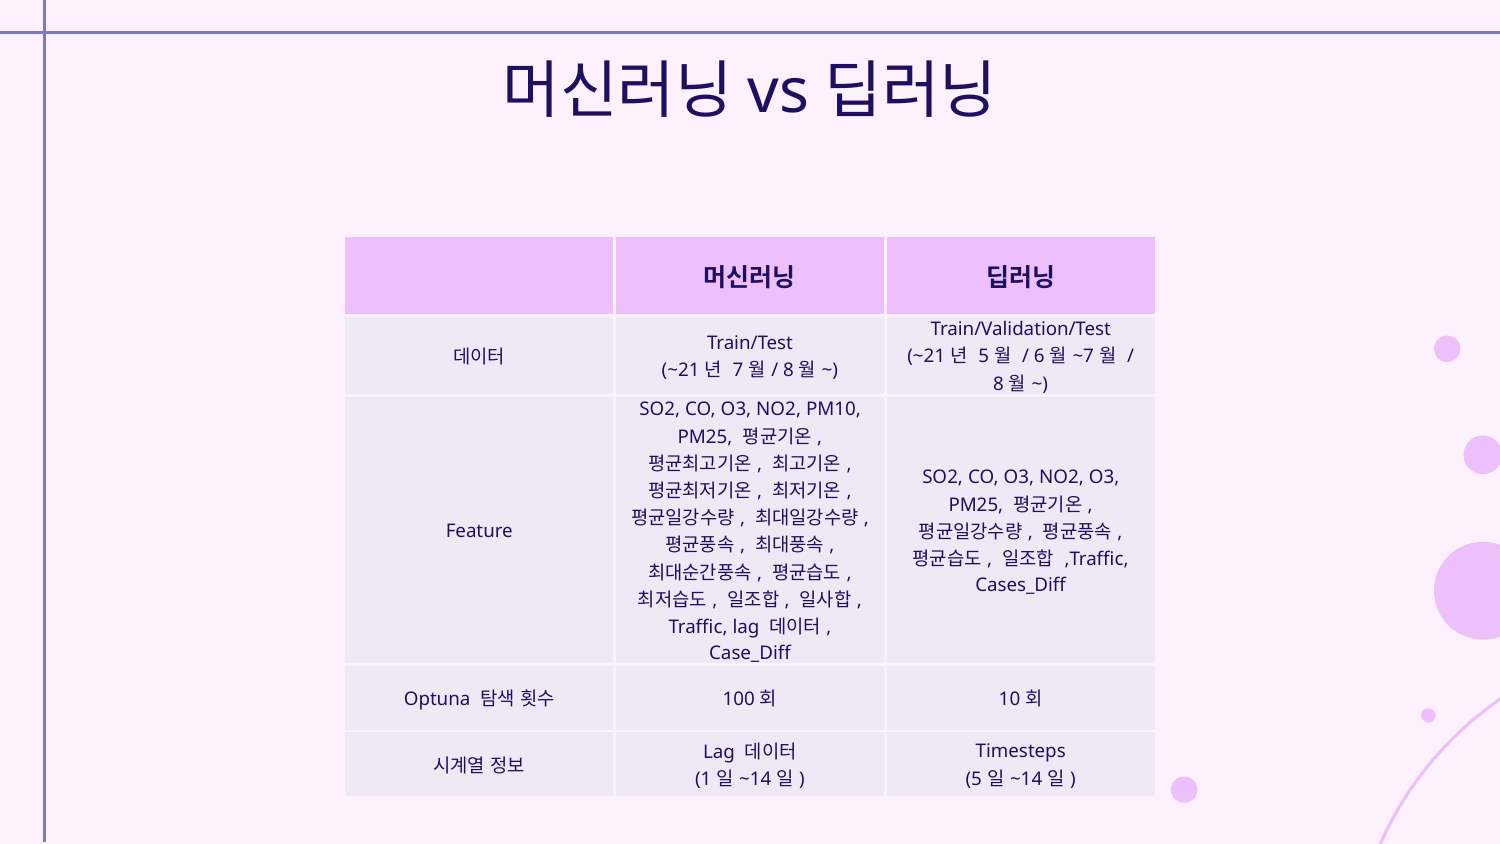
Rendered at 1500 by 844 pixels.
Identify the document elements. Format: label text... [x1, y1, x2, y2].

table_cell 시계열 정보 [345, 732, 613, 796]
table_header 딥러닝 [887, 237, 1155, 314]
table_cell 데이터 [345, 317, 613, 394]
table_header [345, 237, 613, 314]
table_cell 10회 [887, 666, 1155, 730]
table_cell Lag 데이터 (1일~14일) [616, 732, 884, 796]
table_cell Optuna 탐색 횟수 [345, 666, 613, 730]
table_cell Train/Test (~21년 7월/ 8월~) [616, 317, 884, 394]
table_cell Train/Validation/Test (~21년 5월 / 6월~7월 / 8월~) [887, 317, 1155, 394]
table_cell 100회 [616, 666, 884, 730]
table_cell SO2, CO, O3, NO2, PM10, PM25, 평균기온, 평균최고기온, 최고기온, 평균최저기온, 최저기온, 평균일강수량, 최대일강수량, 평균풍속, 최대풍속, 최대순간풍속, 평균습도, 최저습도, 일조합, 일사합, Traffic, lag 데이터, Case_Diff [616, 397, 884, 663]
title 머신러닝vs딥러닝 [118, 35, 1382, 130]
table_header 머신러닝 [616, 237, 884, 314]
table_cell Timesteps (5일~14일) [887, 732, 1155, 796]
table_cell Feature [345, 397, 613, 663]
table_cell SO2, CO, O3, NO2, O3, PM25, 평균기온, 평균일강수량, 평균풍속, 평균습도, 일조합 ,Traffic, Cases_Diff [887, 397, 1155, 663]
